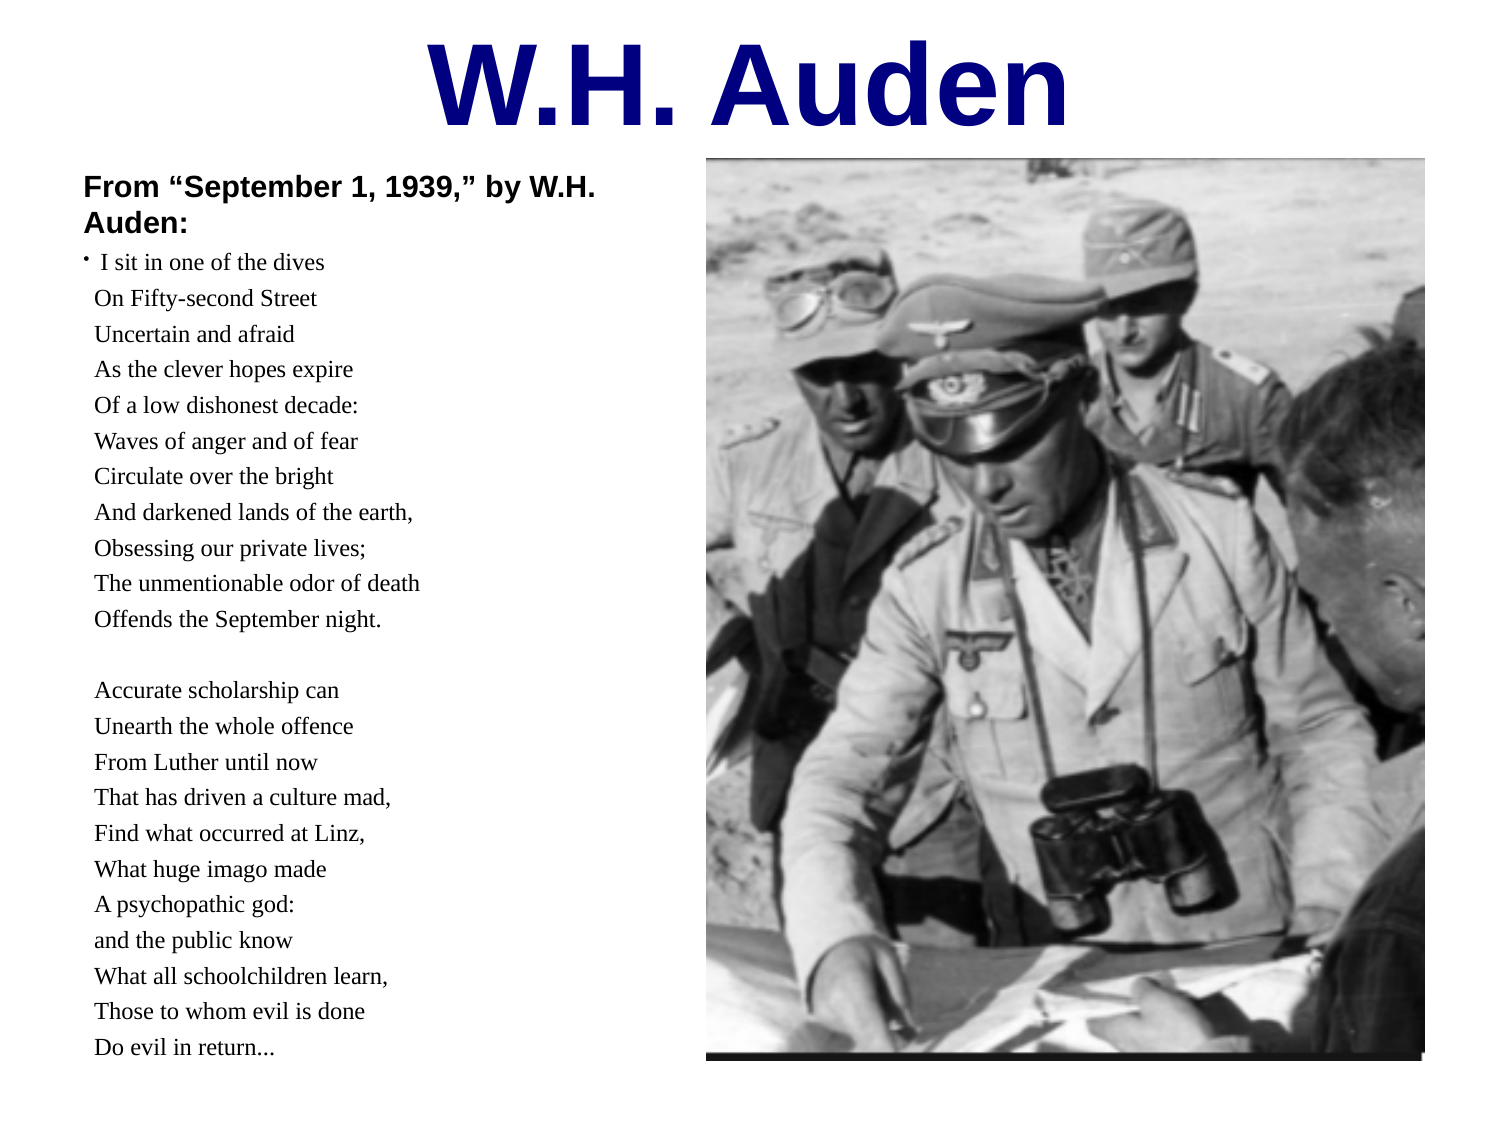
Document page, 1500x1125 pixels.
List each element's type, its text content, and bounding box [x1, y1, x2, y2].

picture [706, 157, 1425, 1061]
list From “September 1, 1939,” by W.H. Auden: I sit in one of the dives On Fifty-second Street Uncertain and afraid As the clever hopes expire Of a low dishonest decade: Waves of anger and of fear Circulate over the bright And darkened lands of the earth, Obsessing our private lives; The unmentionable odor of death Offends the September night. Accurate scholarship can Unearth the whole offence From Luther until now That has driven a culture mad, Find what occurred at Linz, What huge imago made A psychopathic god: and the public know What all schoolchildren learn, Those to whom evil is done Do evil in return... [74, 157, 706, 1061]
title W.H. Auden [74, 0, 1426, 159]
